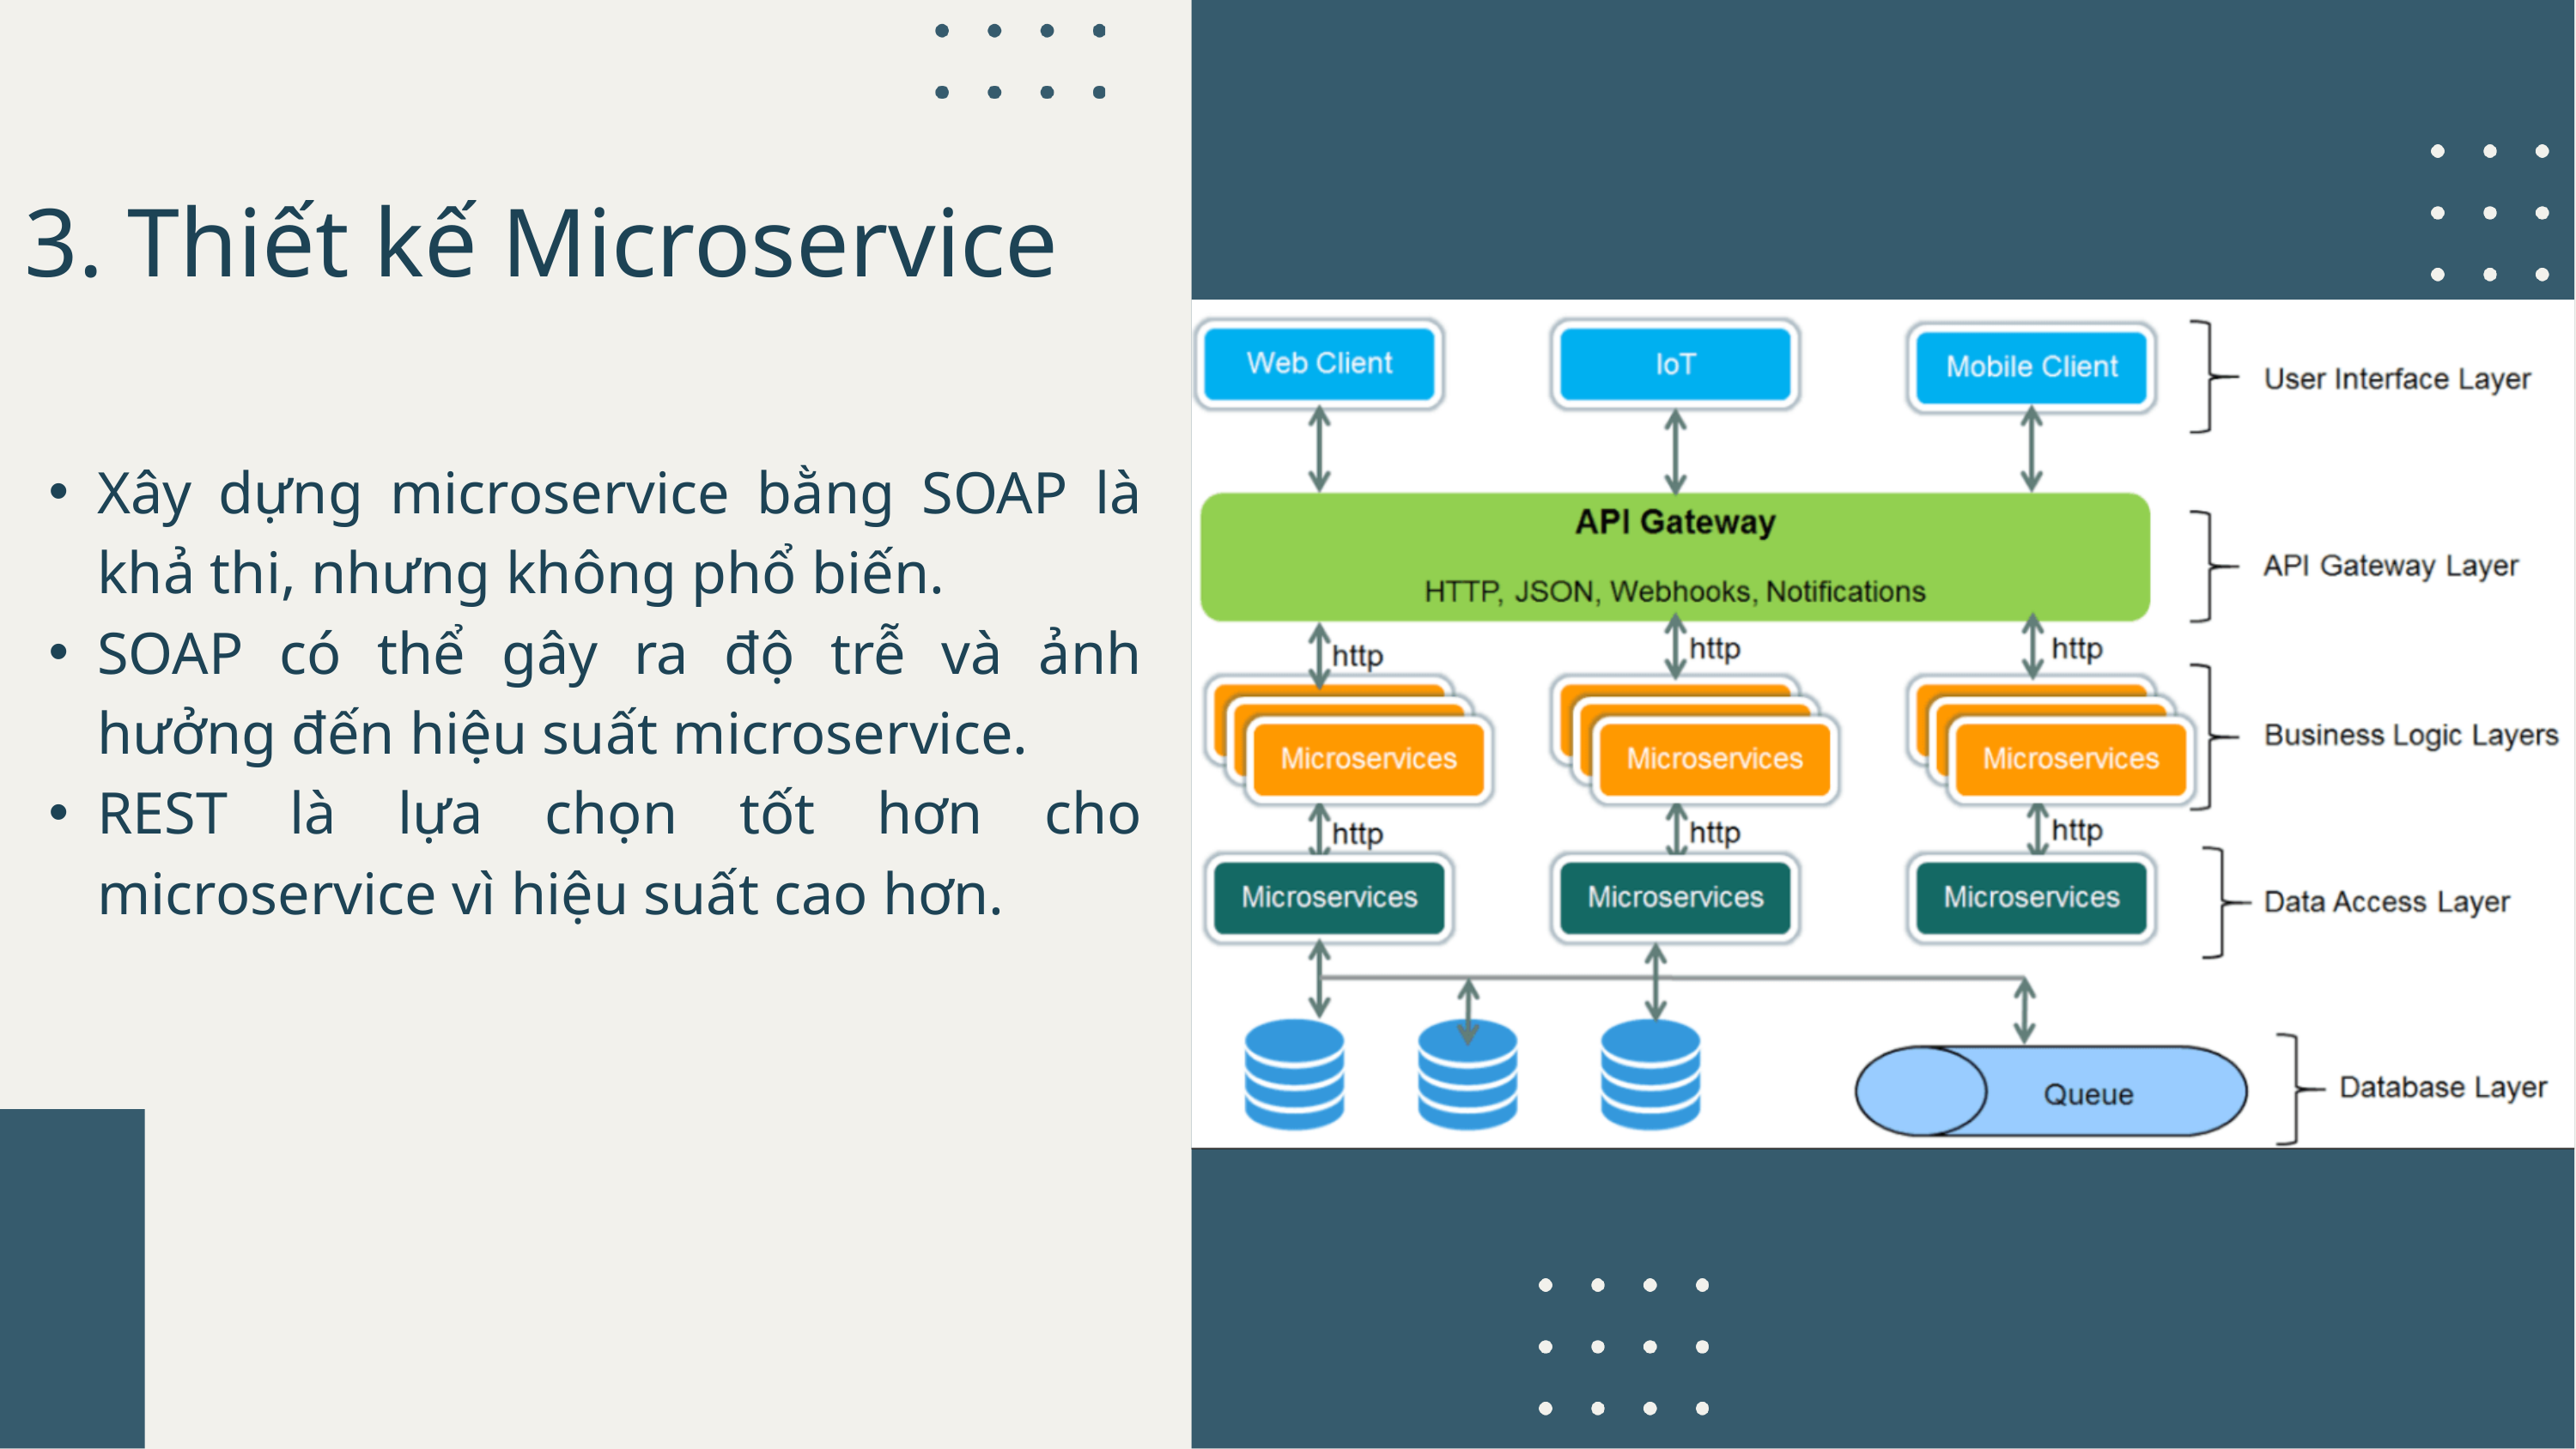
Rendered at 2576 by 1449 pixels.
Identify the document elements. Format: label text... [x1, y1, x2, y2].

text_box [2431, 144, 2576, 343]
text_box [0, 1109, 145, 1449]
text_box [1191, 300, 2575, 1149]
text_box [1191, 0, 2575, 300]
text_box [1539, 1278, 1709, 1449]
text_box [1191, 1149, 2575, 1449]
text_box [935, 0, 1106, 100]
text_box Xây dựng microservice bằng SOAP là khả thi, nhưng không phổ biến. SOAP có thể gây ra độ trễ và ảnh hưởng đến hiệu suất microservice. REST là lựa chọn tốt hơn cho microservice vì hiệu suất cao hơn. [0, 445, 1144, 1006]
text_box 3. Thiết kế Microservice [24, 197, 1168, 296]
